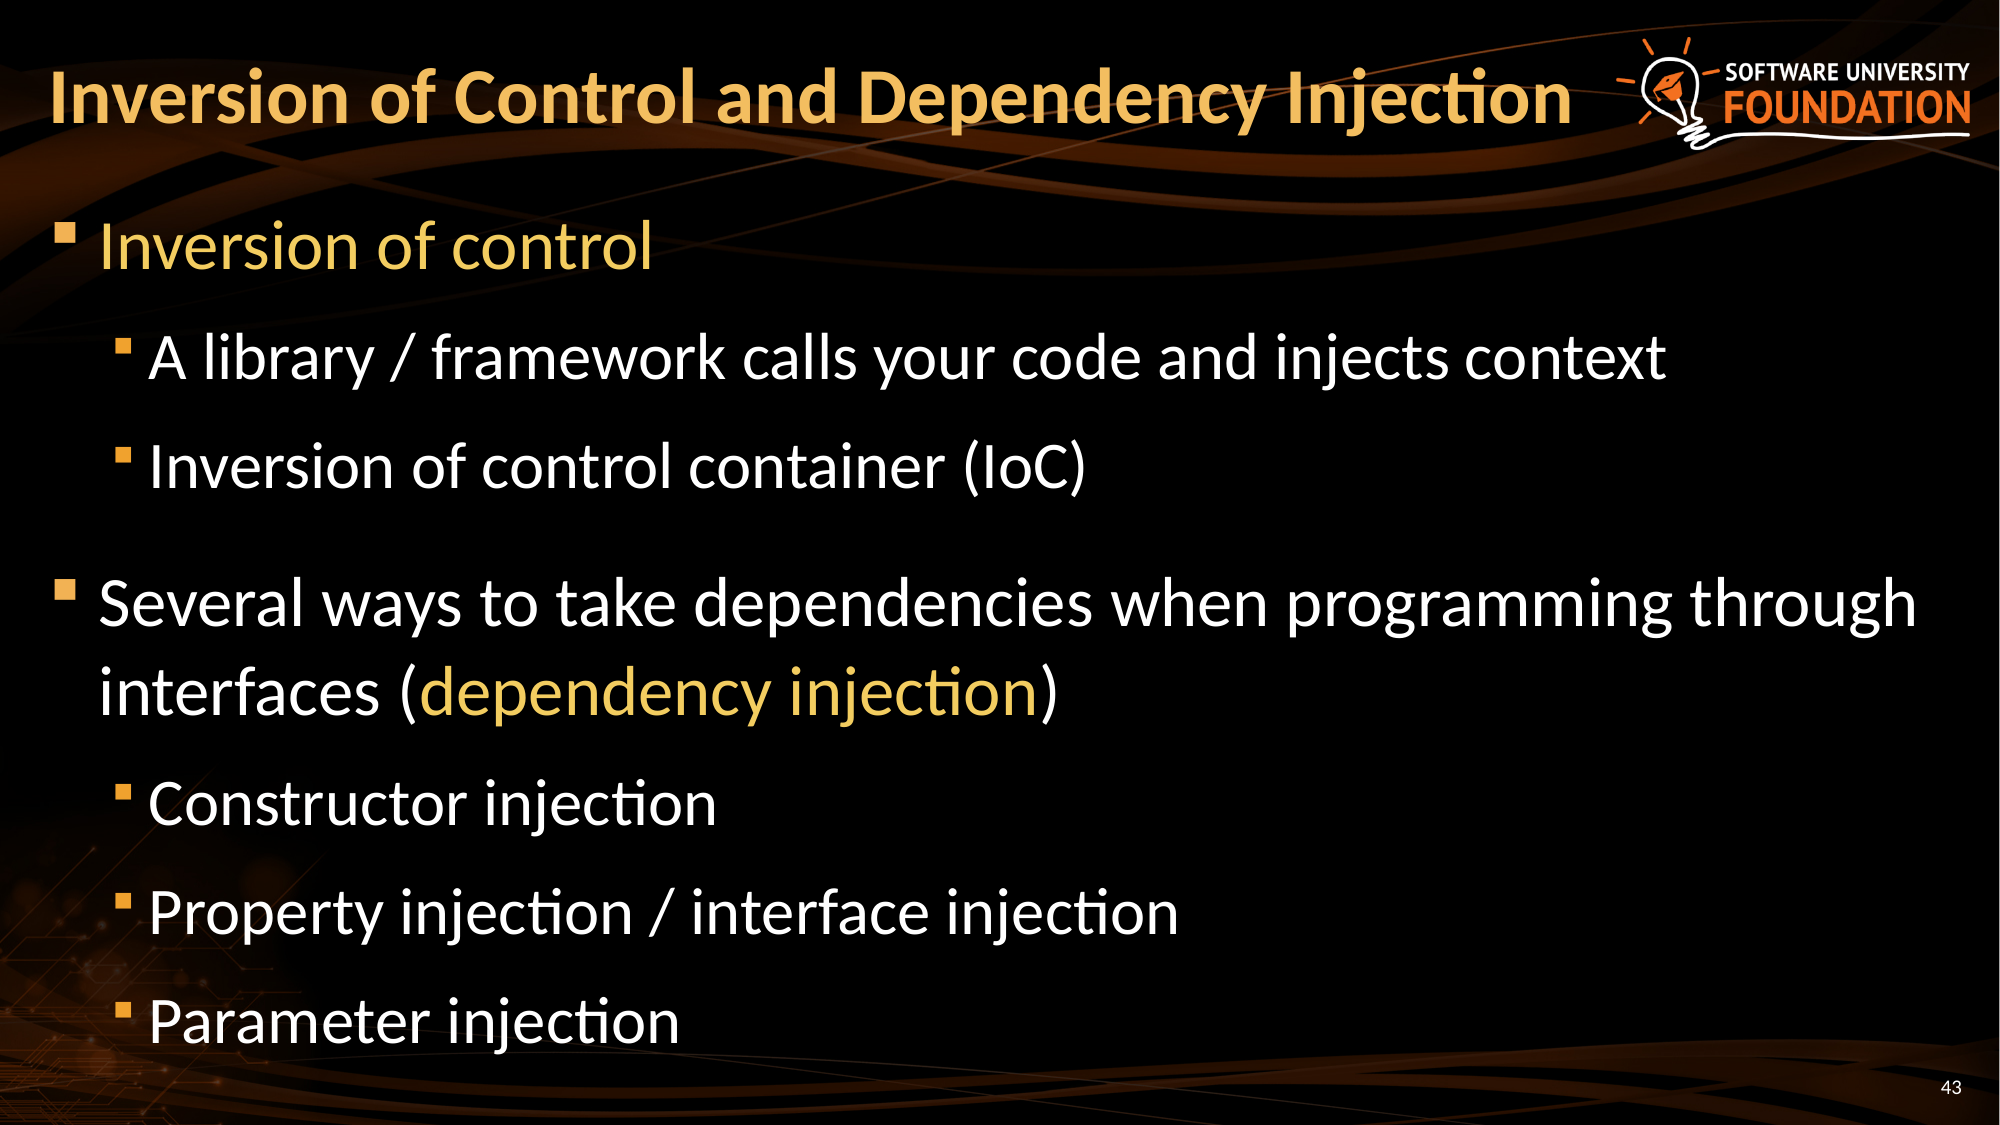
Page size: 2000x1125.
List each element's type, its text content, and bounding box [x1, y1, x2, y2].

list Inversion of control A library / framework calls your code and injects context Inversion of control container (IoC) Several ways to take dependencies when programming through interfaces (dependency injection) Constructor injection Property injection / interface injection Parameter injection [31, 188, 1968, 1103]
picture [0, 0, 2000, 1125]
title Inversion of Control and Dependency Injection [30, 6, 1602, 189]
